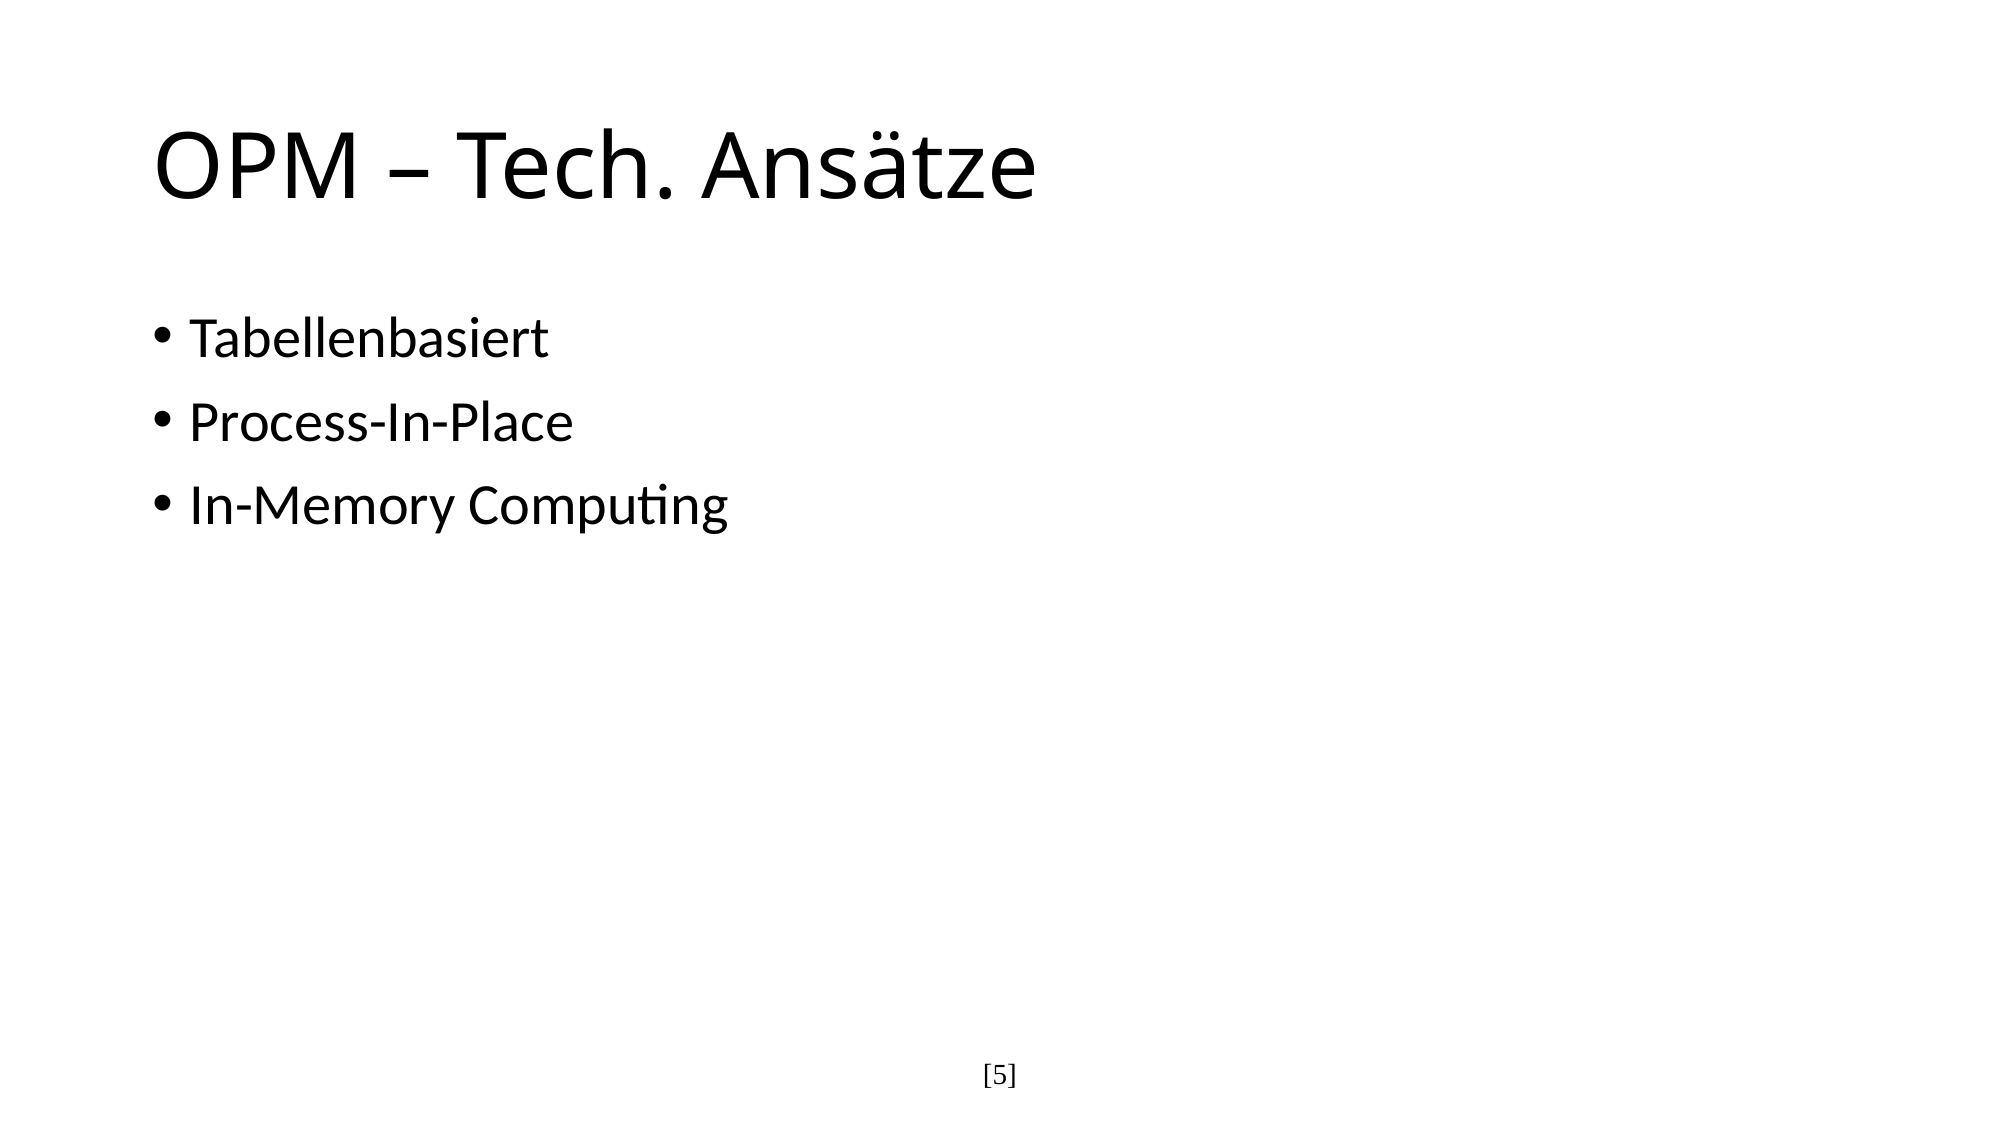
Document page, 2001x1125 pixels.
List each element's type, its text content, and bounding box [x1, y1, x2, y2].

list Tabellenbasiert Process-In-Place In-Memory Computing [137, 299, 1863, 1014]
title OPM – Tech. Ansätze [137, 59, 1863, 278]
footer [5] [662, 1042, 1338, 1103]
